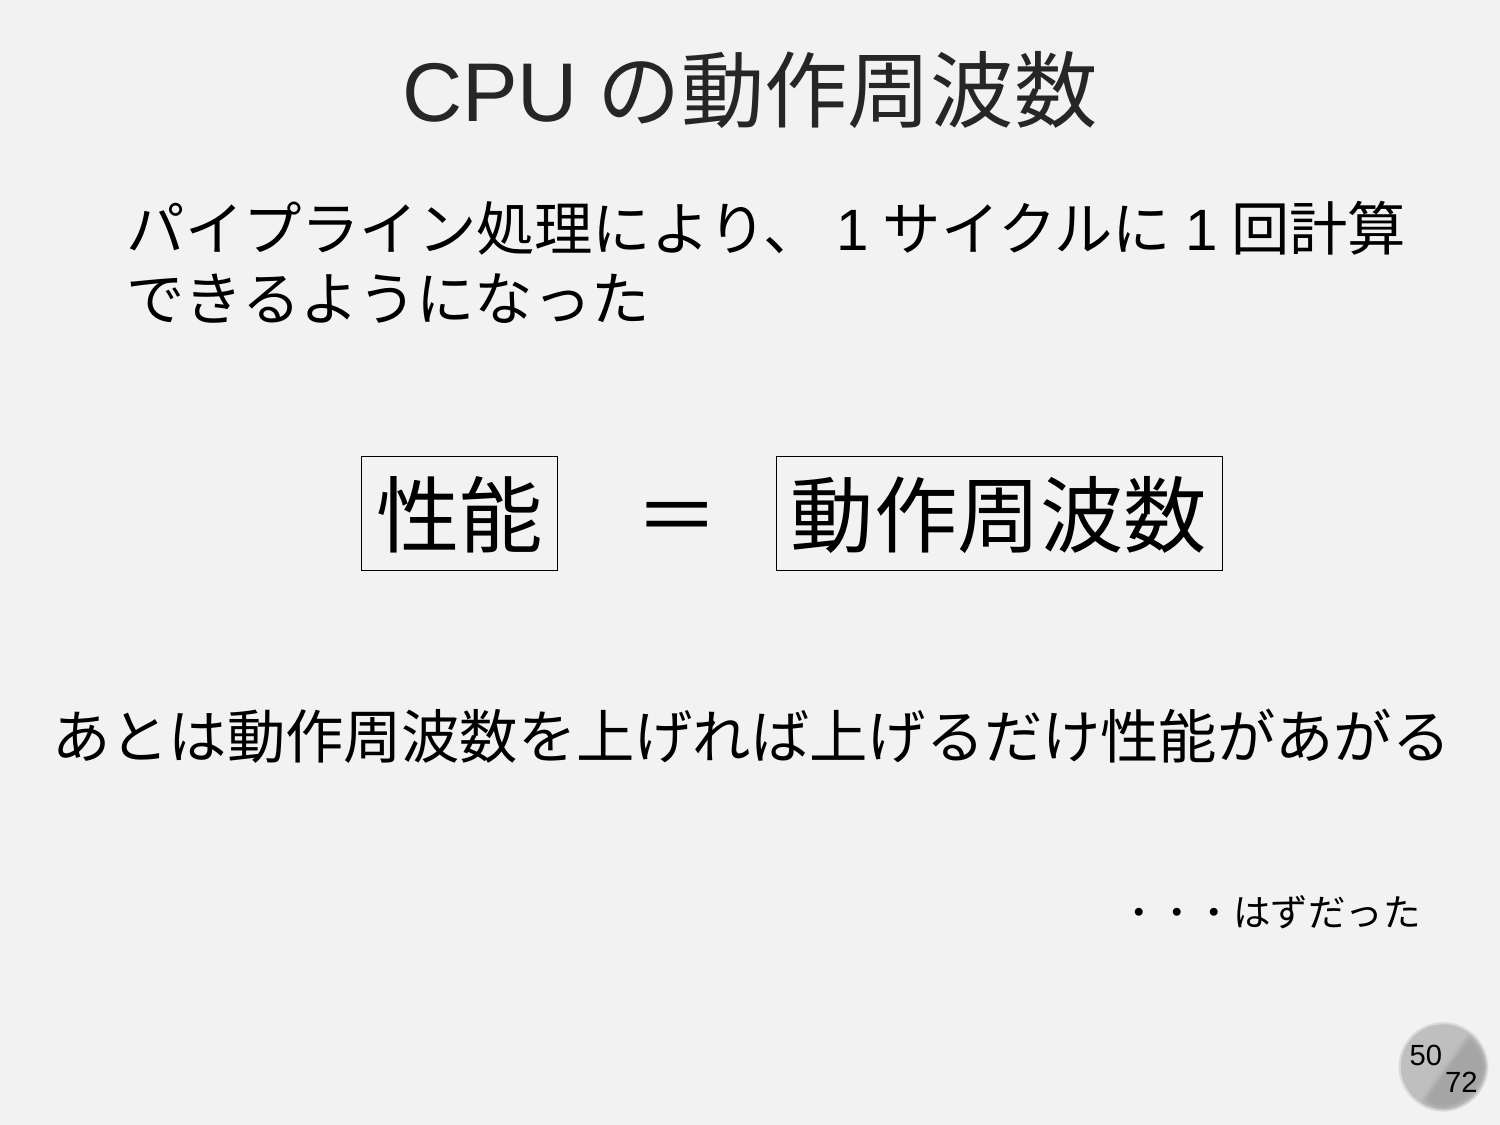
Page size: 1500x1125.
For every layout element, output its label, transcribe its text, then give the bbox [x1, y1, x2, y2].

text_box あとは動作周波数を上げれば上げるだけ性能があがる [37, 692, 1466, 778]
text_box ＝ [620, 456, 734, 571]
text_box 動作周波数 [776, 456, 1223, 571]
text_box 性能 [361, 456, 558, 571]
list CPUの動作周波数 [0, 31, 1500, 155]
text_box ・・・はずだった [1106, 881, 1436, 942]
text_box パイプライン処理により、1サイクルに1回計算 できるようになった [112, 184, 1424, 340]
